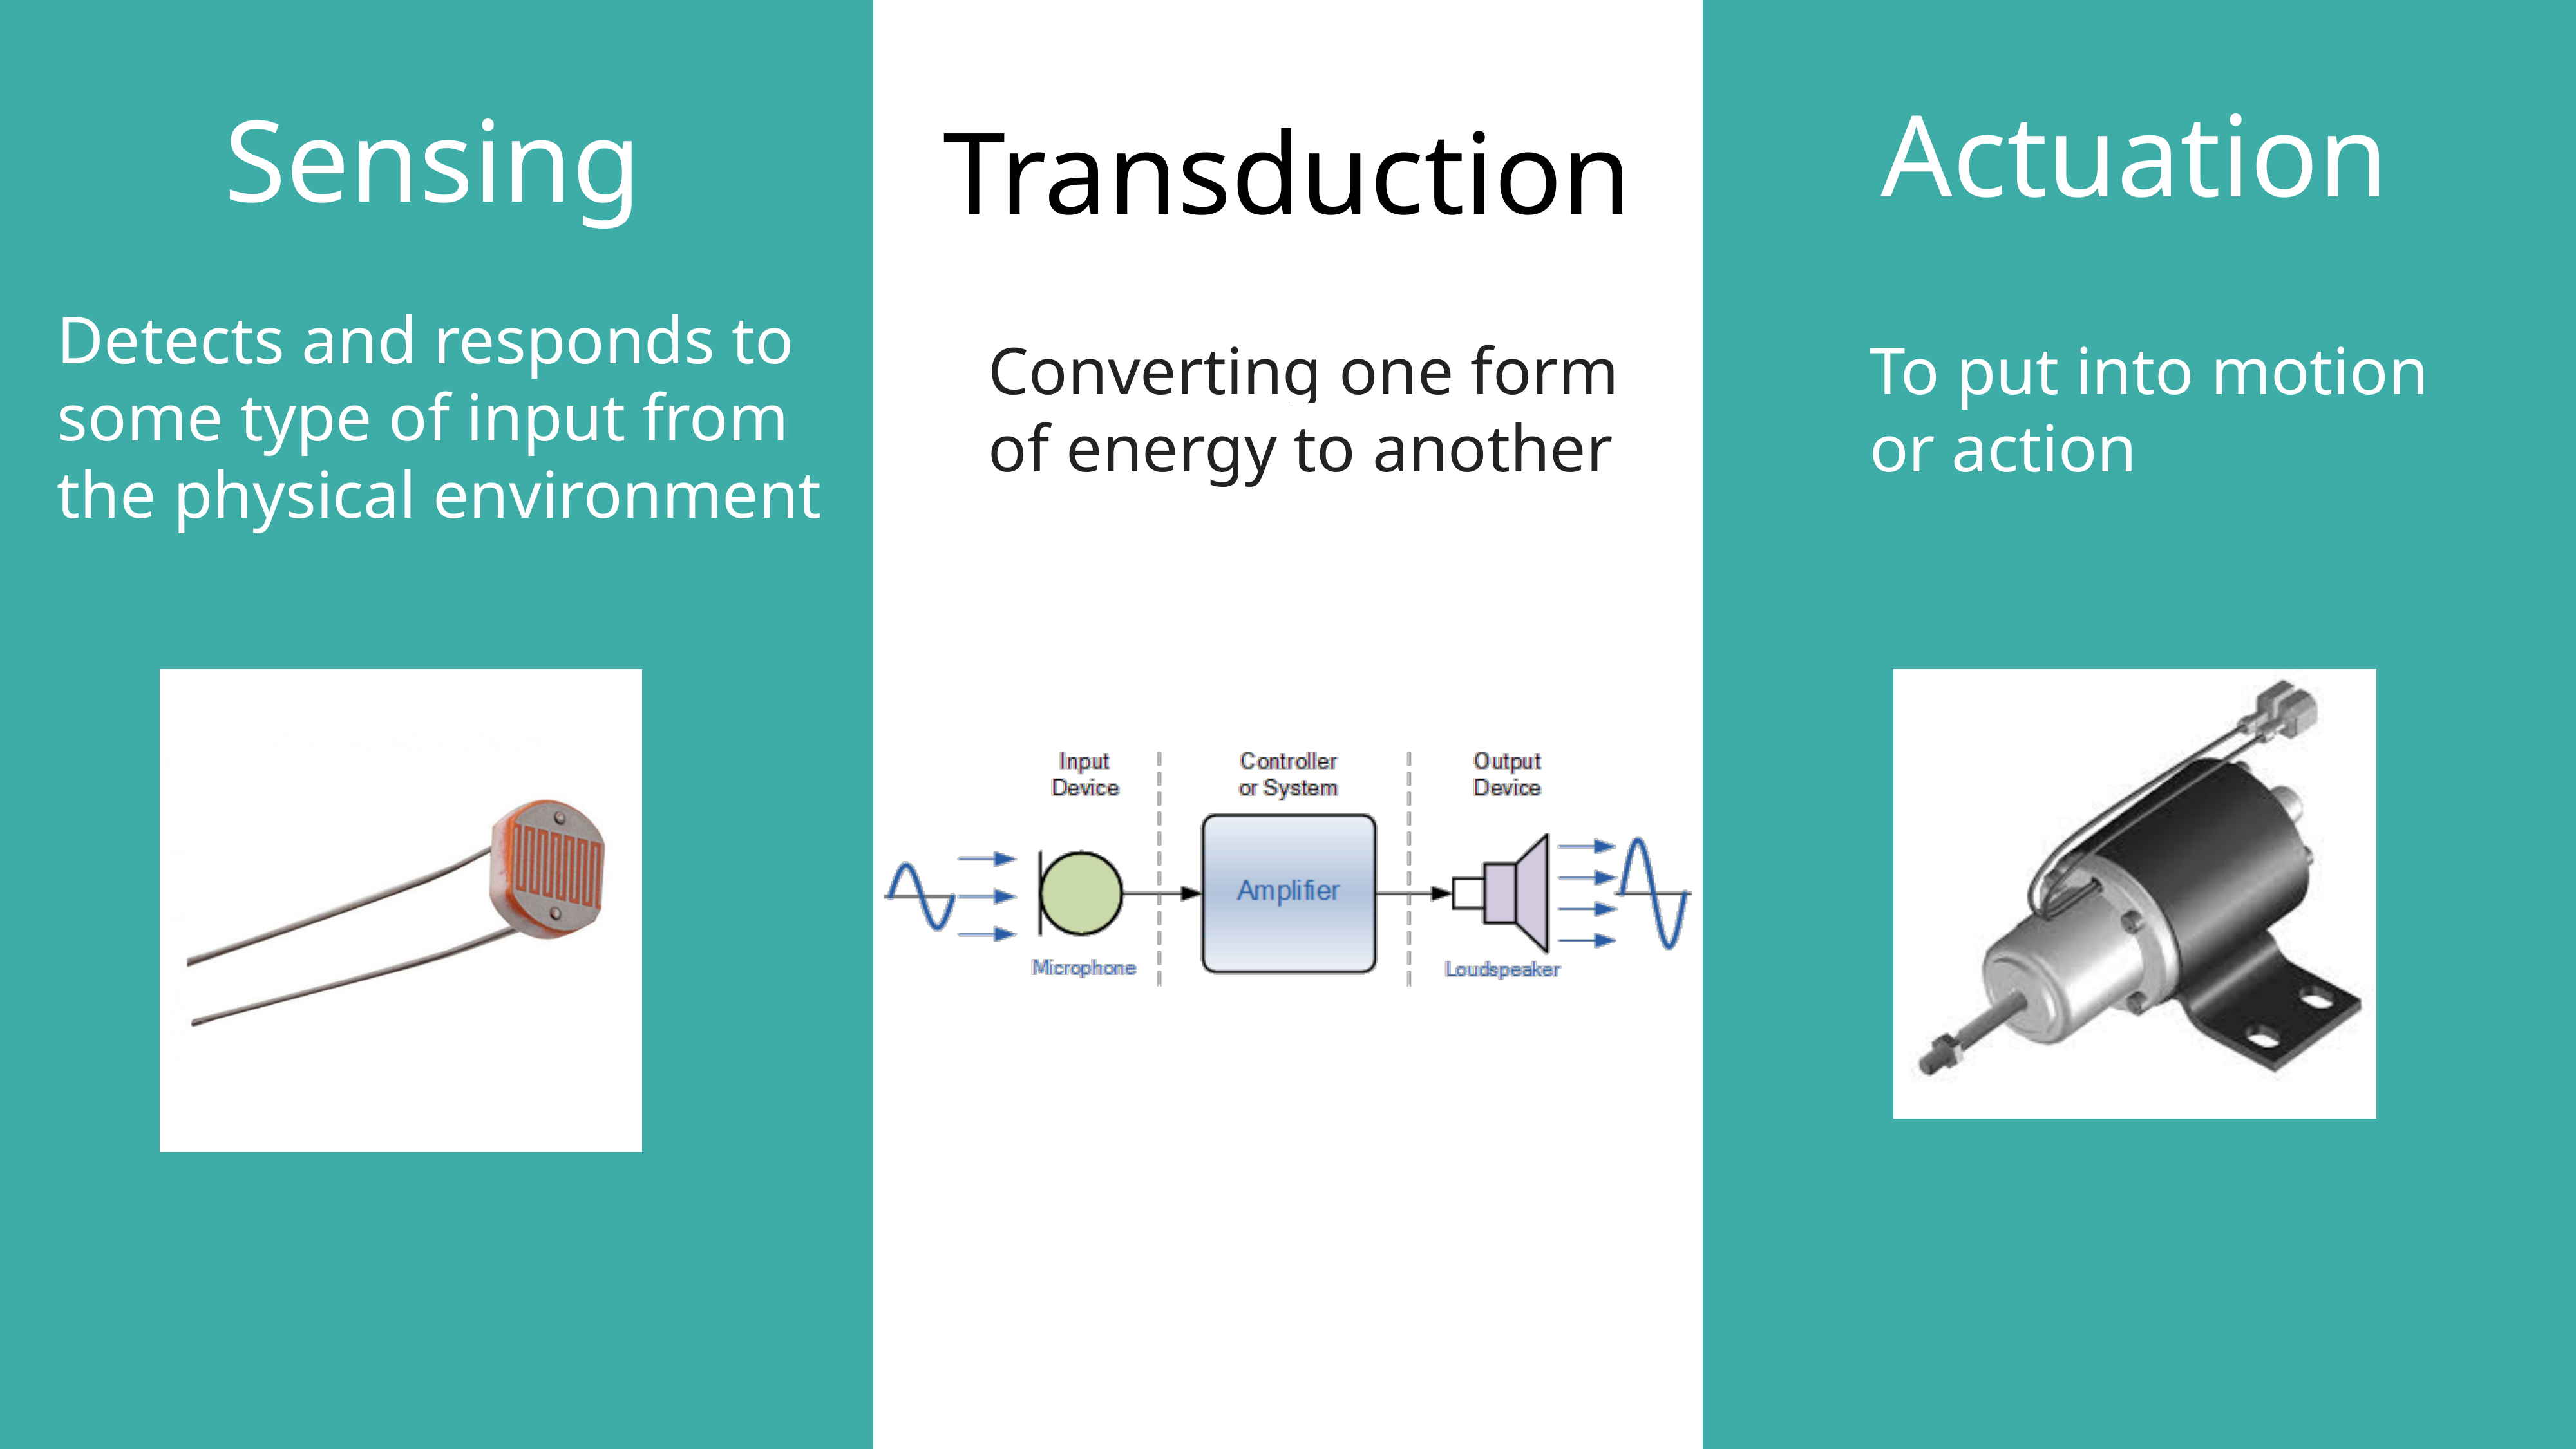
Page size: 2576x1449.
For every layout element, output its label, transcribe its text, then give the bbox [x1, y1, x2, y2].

list Actuation [1719, 30, 2550, 272]
list Transduction [873, 48, 1703, 290]
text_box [883, 320, 1693, 987]
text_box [47, 289, 835, 1152]
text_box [1859, 320, 2491, 1119]
list Sensing [18, 35, 848, 278]
